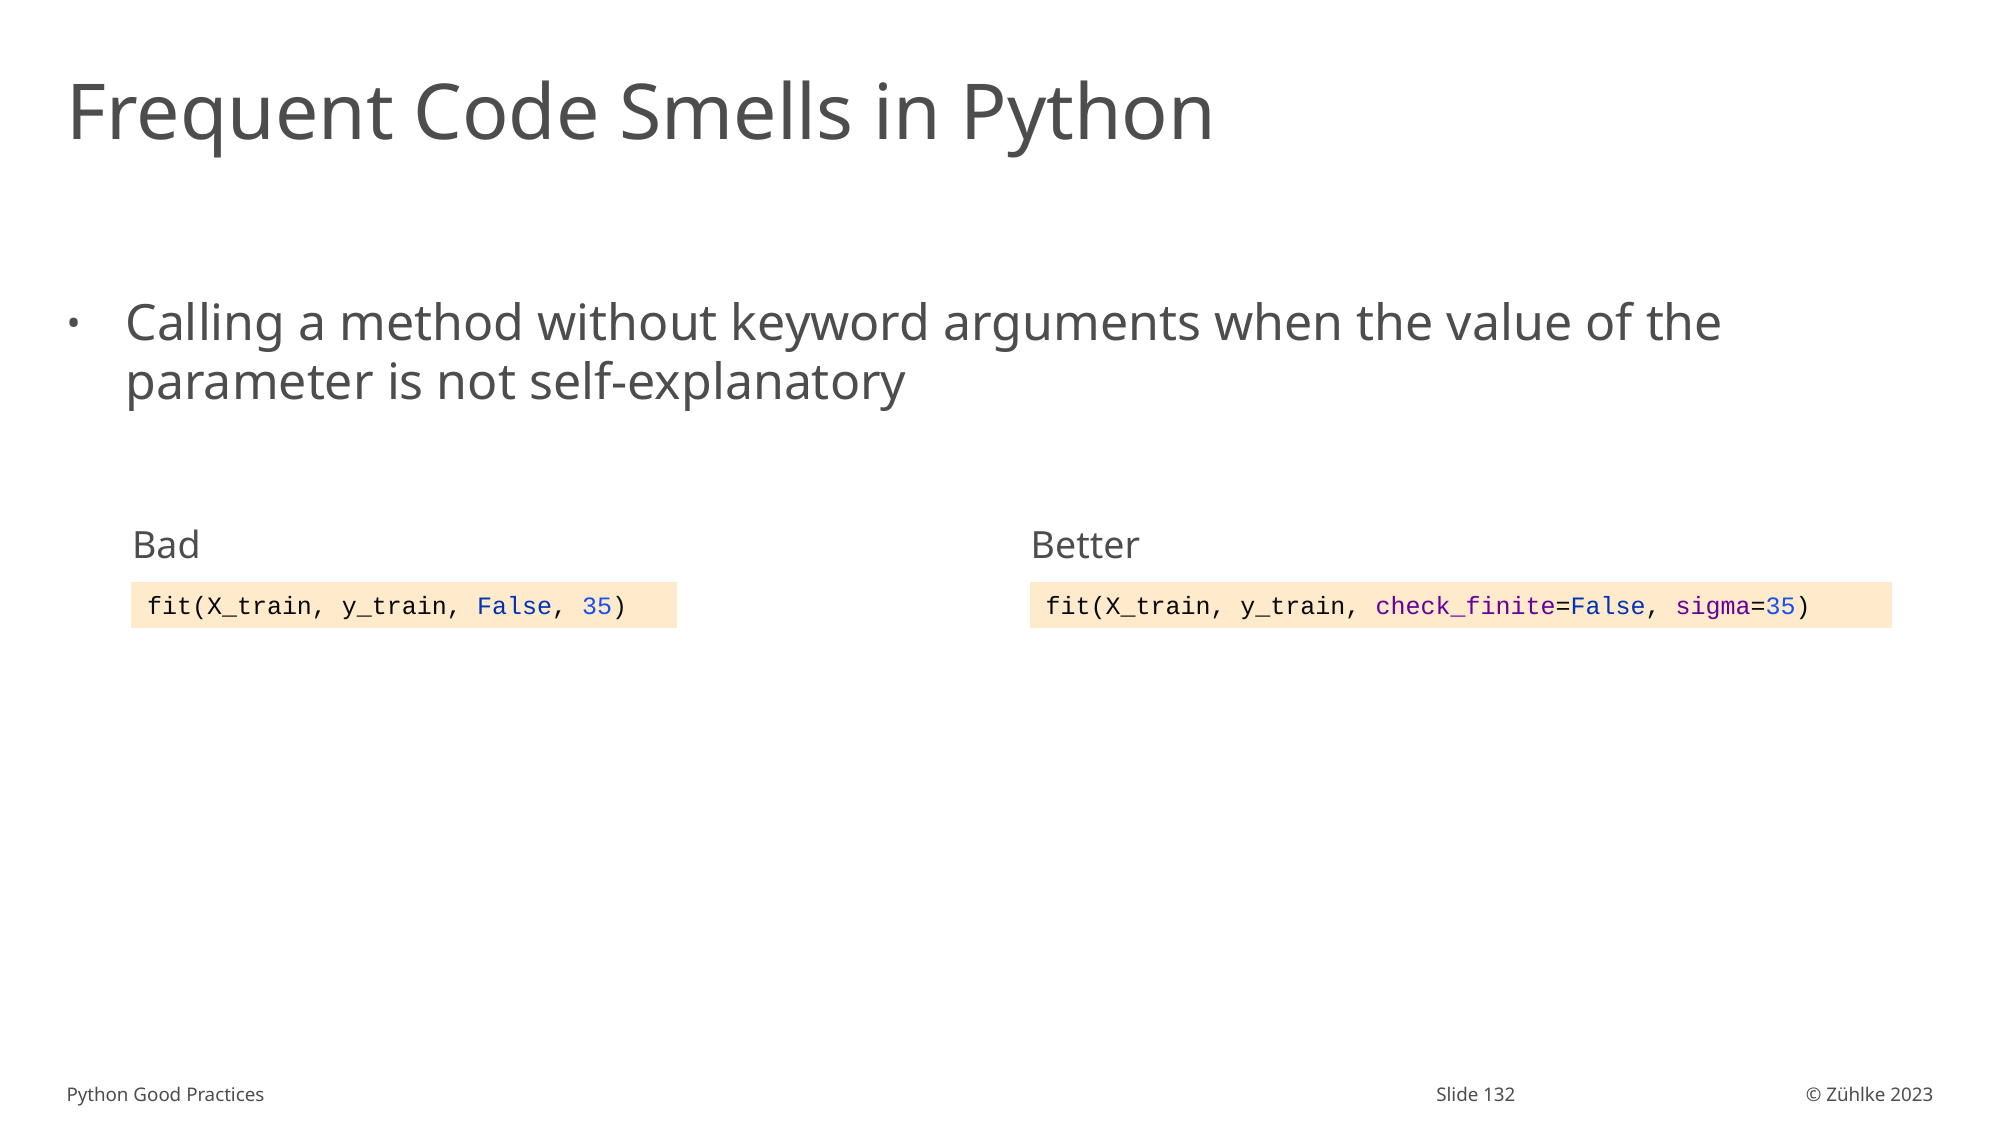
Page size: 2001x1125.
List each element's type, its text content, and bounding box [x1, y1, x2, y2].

list Calling a method without keyword arguments when the value of the parameter is not self-explanatory [66, 293, 1934, 1059]
text_box fit(X_train, y_train, check_finite=False, sigma=35) [1030, 582, 1892, 628]
text_box Bad [131, 521, 249, 594]
text_box fit(X_train, y_train, False, 35) [131, 582, 677, 628]
title Frequent Code Smells in Python [66, 66, 1934, 177]
text_box Better [1030, 521, 1148, 594]
